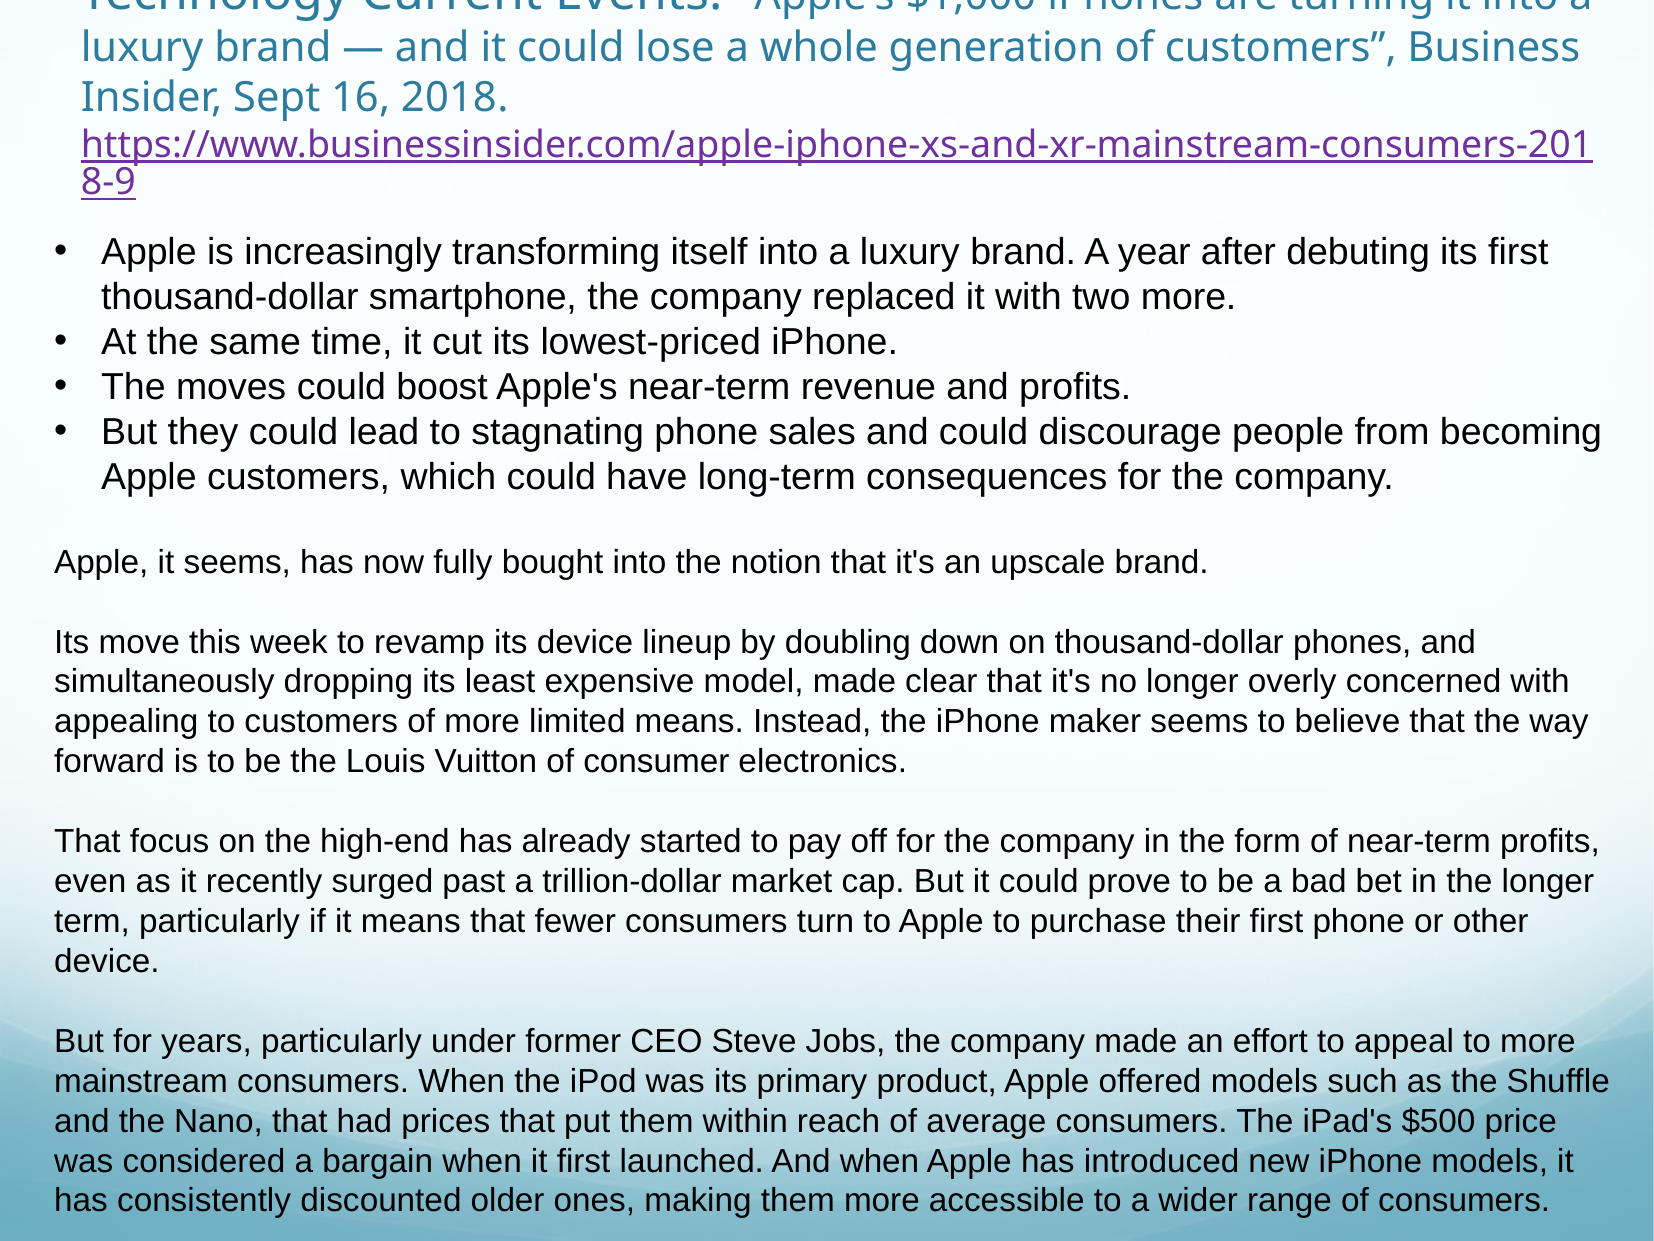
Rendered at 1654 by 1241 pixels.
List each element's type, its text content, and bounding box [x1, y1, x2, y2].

title Technology Current Events: “Apple's $1,000 iPhones are turning it into a luxury brand — and it could lose a whole generation of customers”, Business Insider, Sept 16, 2018. https://www.businessinsider.com/apple-iphone-xs-and-xr-mainstream-consumers-2018-9 [64, 70, 1615, 219]
picture [0, 0, 1654, 1241]
text_box Apple is increasingly transforming itself into a luxury brand. A year after debuting its first thousand-dollar smartphone, the company replaced it with two more. At the same time, it cut its lowest-priced iPhone. The moves could boost Apple's near-term revenue and profits. But they could lead to stagnating phone sales and could discourage people from becoming Apple customers, which could have long-term consequences for the company. [39, 219, 1640, 505]
text_box Apple, it seems, has now fully bought into the notion that it's an upscale brand. Its move this week to revamp its device lineup by doubling down on thousand-dollar phones, and simultaneously dropping its least expensive model, made clear that it's no longer overly concerned with appealing to customers of more limited means. Instead, the iPhone maker seems to believe that the way forward is to be the Louis Vuitton of consumer electronics. That focus on the high-end has already started to pay off for the company in the form of near-term profits, even as it recently surged past a trillion-dollar market cap. But it could prove to be a bad bet in the longer term, particularly if it means that fewer consumers turn to Apple to purchase their first phone or other device. But for years, particularly under former CEO Steve Jobs, the company made an effort to appeal to more mainstream consumers. When the iPod was its primary product, Apple offered models such as the Shuffle and the Nano, that had prices that put them within reach of average consumers. The iPad's $500 price was considered a bargain when it first launched. And when Apple has introduced new iPhone models, it has consistently discounted older ones, making them more accessible to a wider range of consumers. [39, 532, 1640, 1226]
